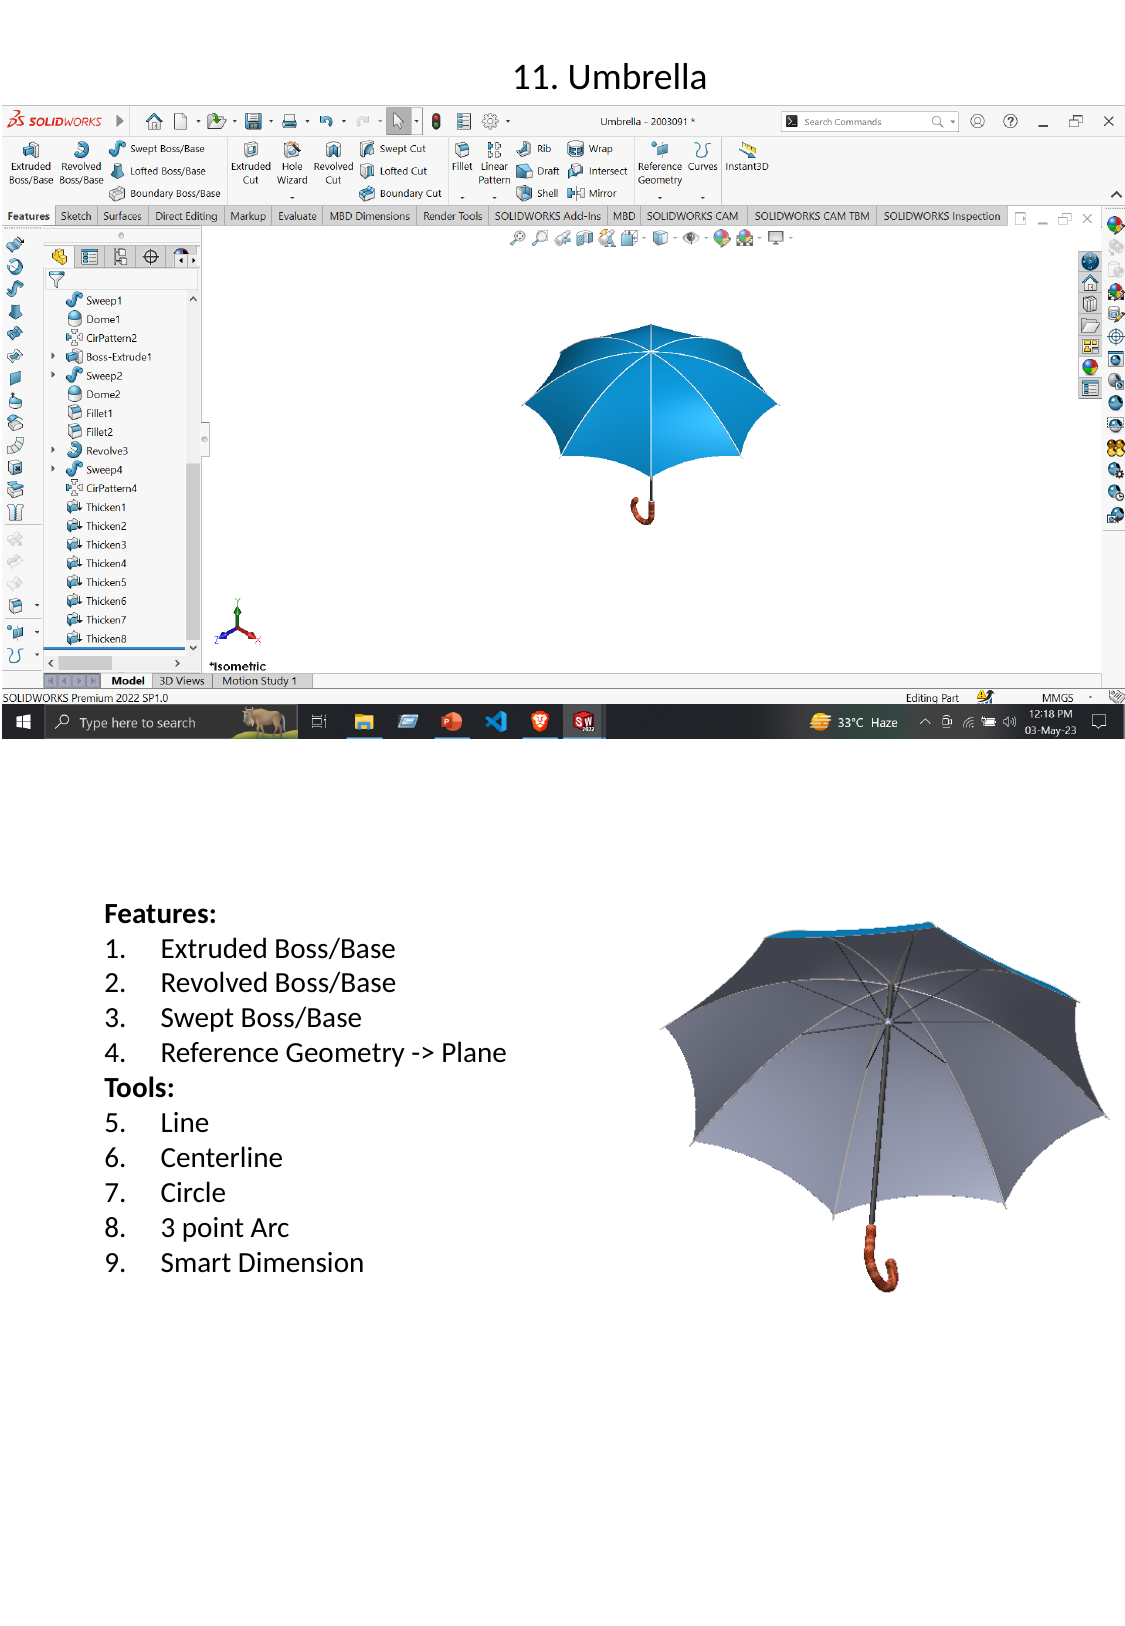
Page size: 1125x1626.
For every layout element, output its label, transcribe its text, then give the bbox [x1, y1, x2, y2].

picture [2, 105, 1125, 739]
text_box 11. Umbrella [497, 45, 723, 105]
text_box Features: Extruded Boss/Base Revolved Boss/Base Swept Boss/Base Reference Geometry -> Plane Tools: Line Centerline Circle 3 point Arc Smart Dimension [89, 886, 610, 1286]
picture [610, 886, 1125, 1333]
